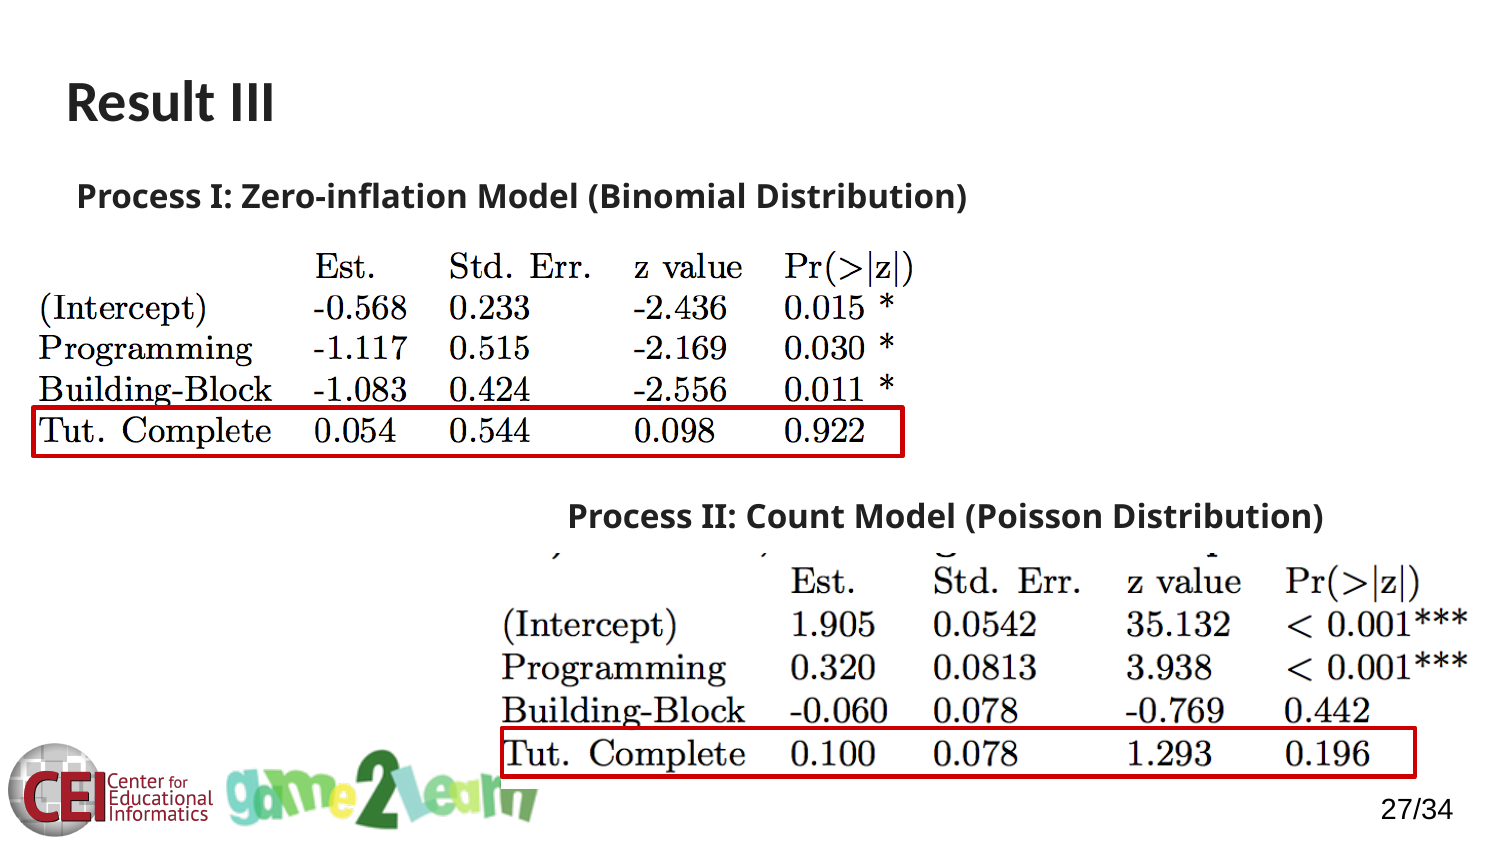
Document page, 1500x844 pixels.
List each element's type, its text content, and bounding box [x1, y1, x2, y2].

picture [226, 552, 1483, 831]
title Result III [51, 48, 1449, 180]
text_box Process I: Zero-inflation Model (Binomial Distribution) [61, 160, 1002, 236]
picture [8, 743, 213, 837]
picture [32, 251, 932, 459]
text_box 27/34 [1365, 797, 1479, 833]
text_box Process II: Count Model (Poisson Distribution) [552, 480, 1401, 551]
